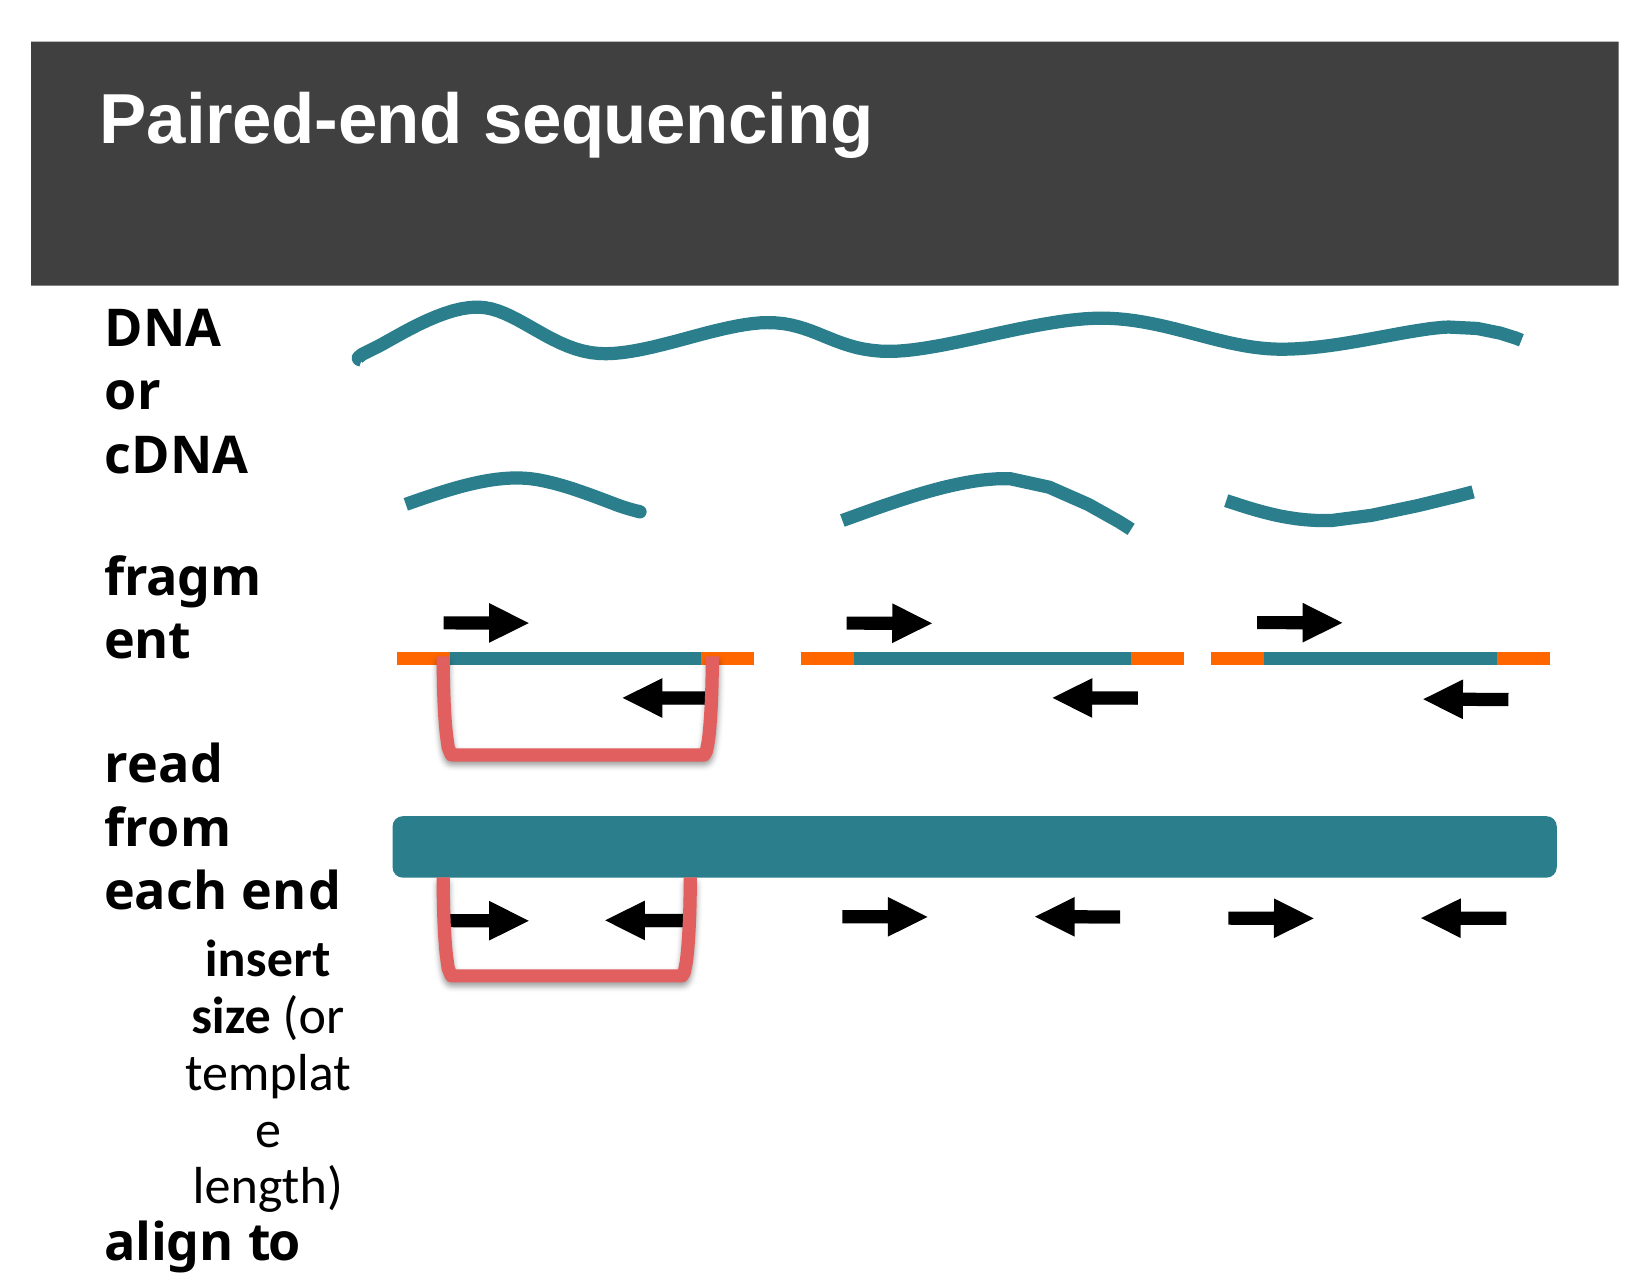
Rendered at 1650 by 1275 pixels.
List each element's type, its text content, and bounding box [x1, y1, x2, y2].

text_box DNA or cDNA fragment read from each end insert size (or template length) align to reference inferred insert size (or observed template length) [102, 291, 1435, 1275]
text_box [1435, 816, 1557, 878]
text_box [1435, 898, 1507, 939]
text_box [1435, 491, 1474, 502]
title Paired-end sequencing [31, 41, 1619, 286]
text_box [1435, 679, 1509, 720]
text_box [1435, 327, 1522, 342]
